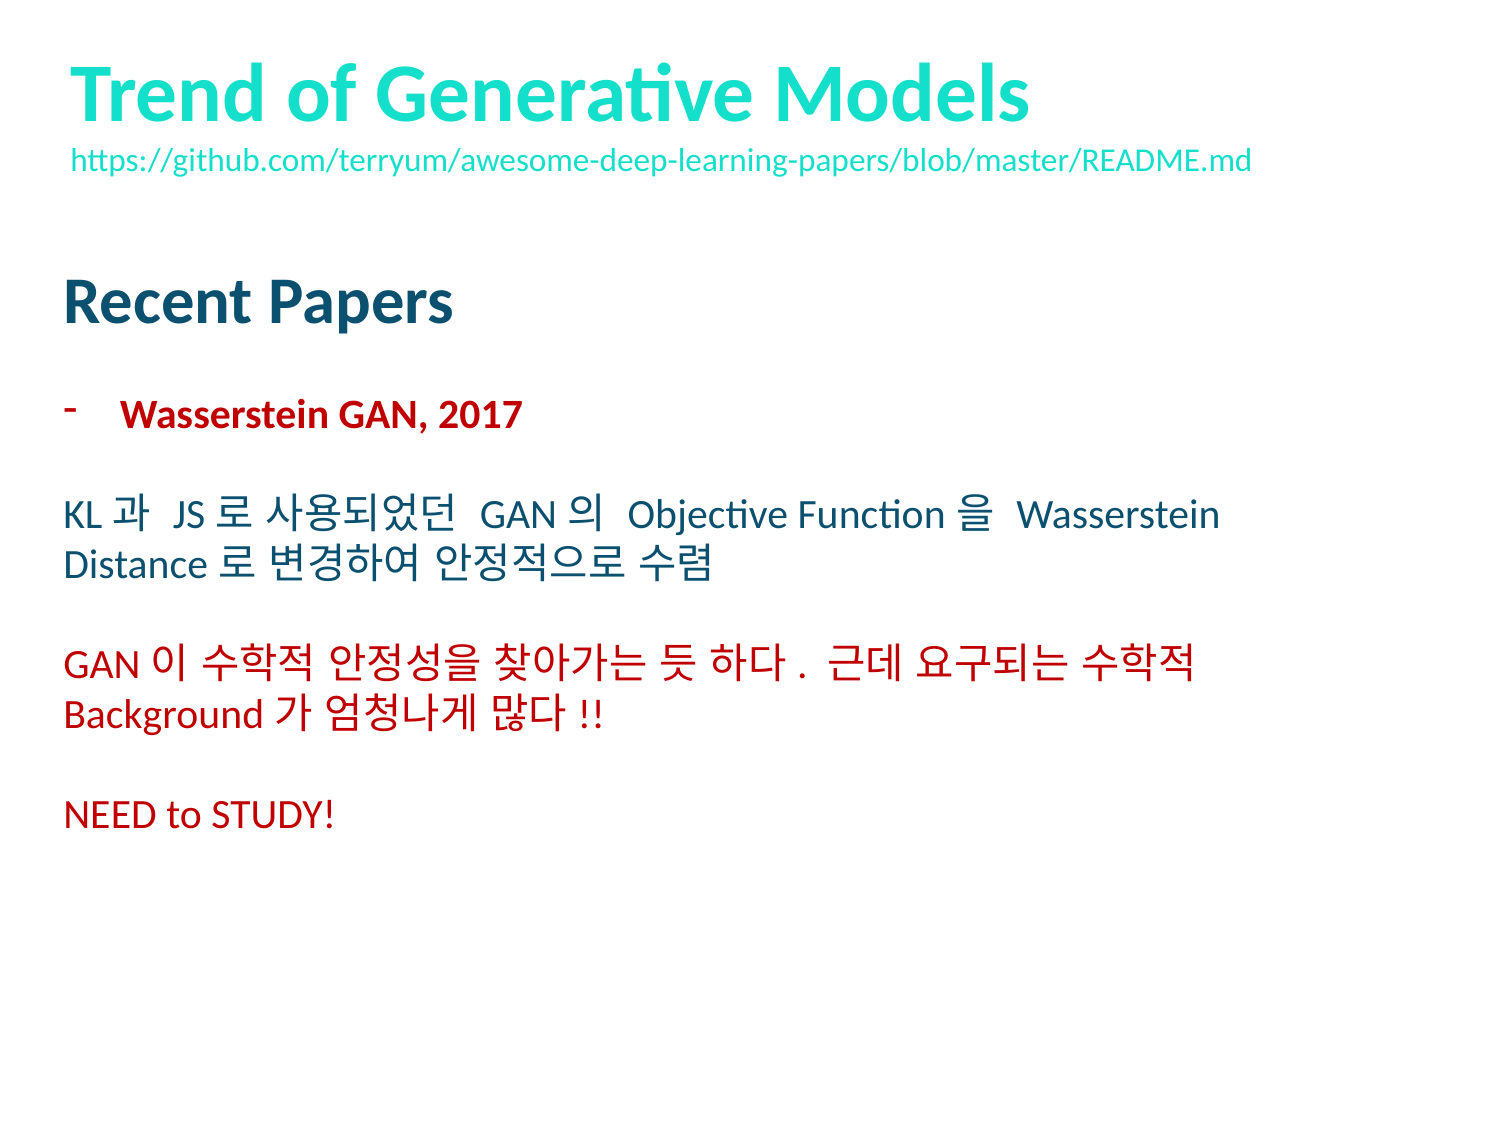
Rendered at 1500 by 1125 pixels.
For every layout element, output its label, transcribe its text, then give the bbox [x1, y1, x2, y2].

text_box Trend of Generative Models https://github.com/terryum/awesome-deep-learning-papers/blob/master/README.md [55, 30, 1270, 186]
text_box Recent Papers Wasserstein GAN, 2017 KL과 JS로 사용되었던 GAN의 Objective Function을 Wasserstein Distance로 변경하여 안정적으로 수렴 GAN이 수학적 안정성을 찾아가는 듯 하다. 근데 요구되는 수학적 Background가 엄청나게 많다!! NEED to STUDY! [48, 249, 1353, 845]
